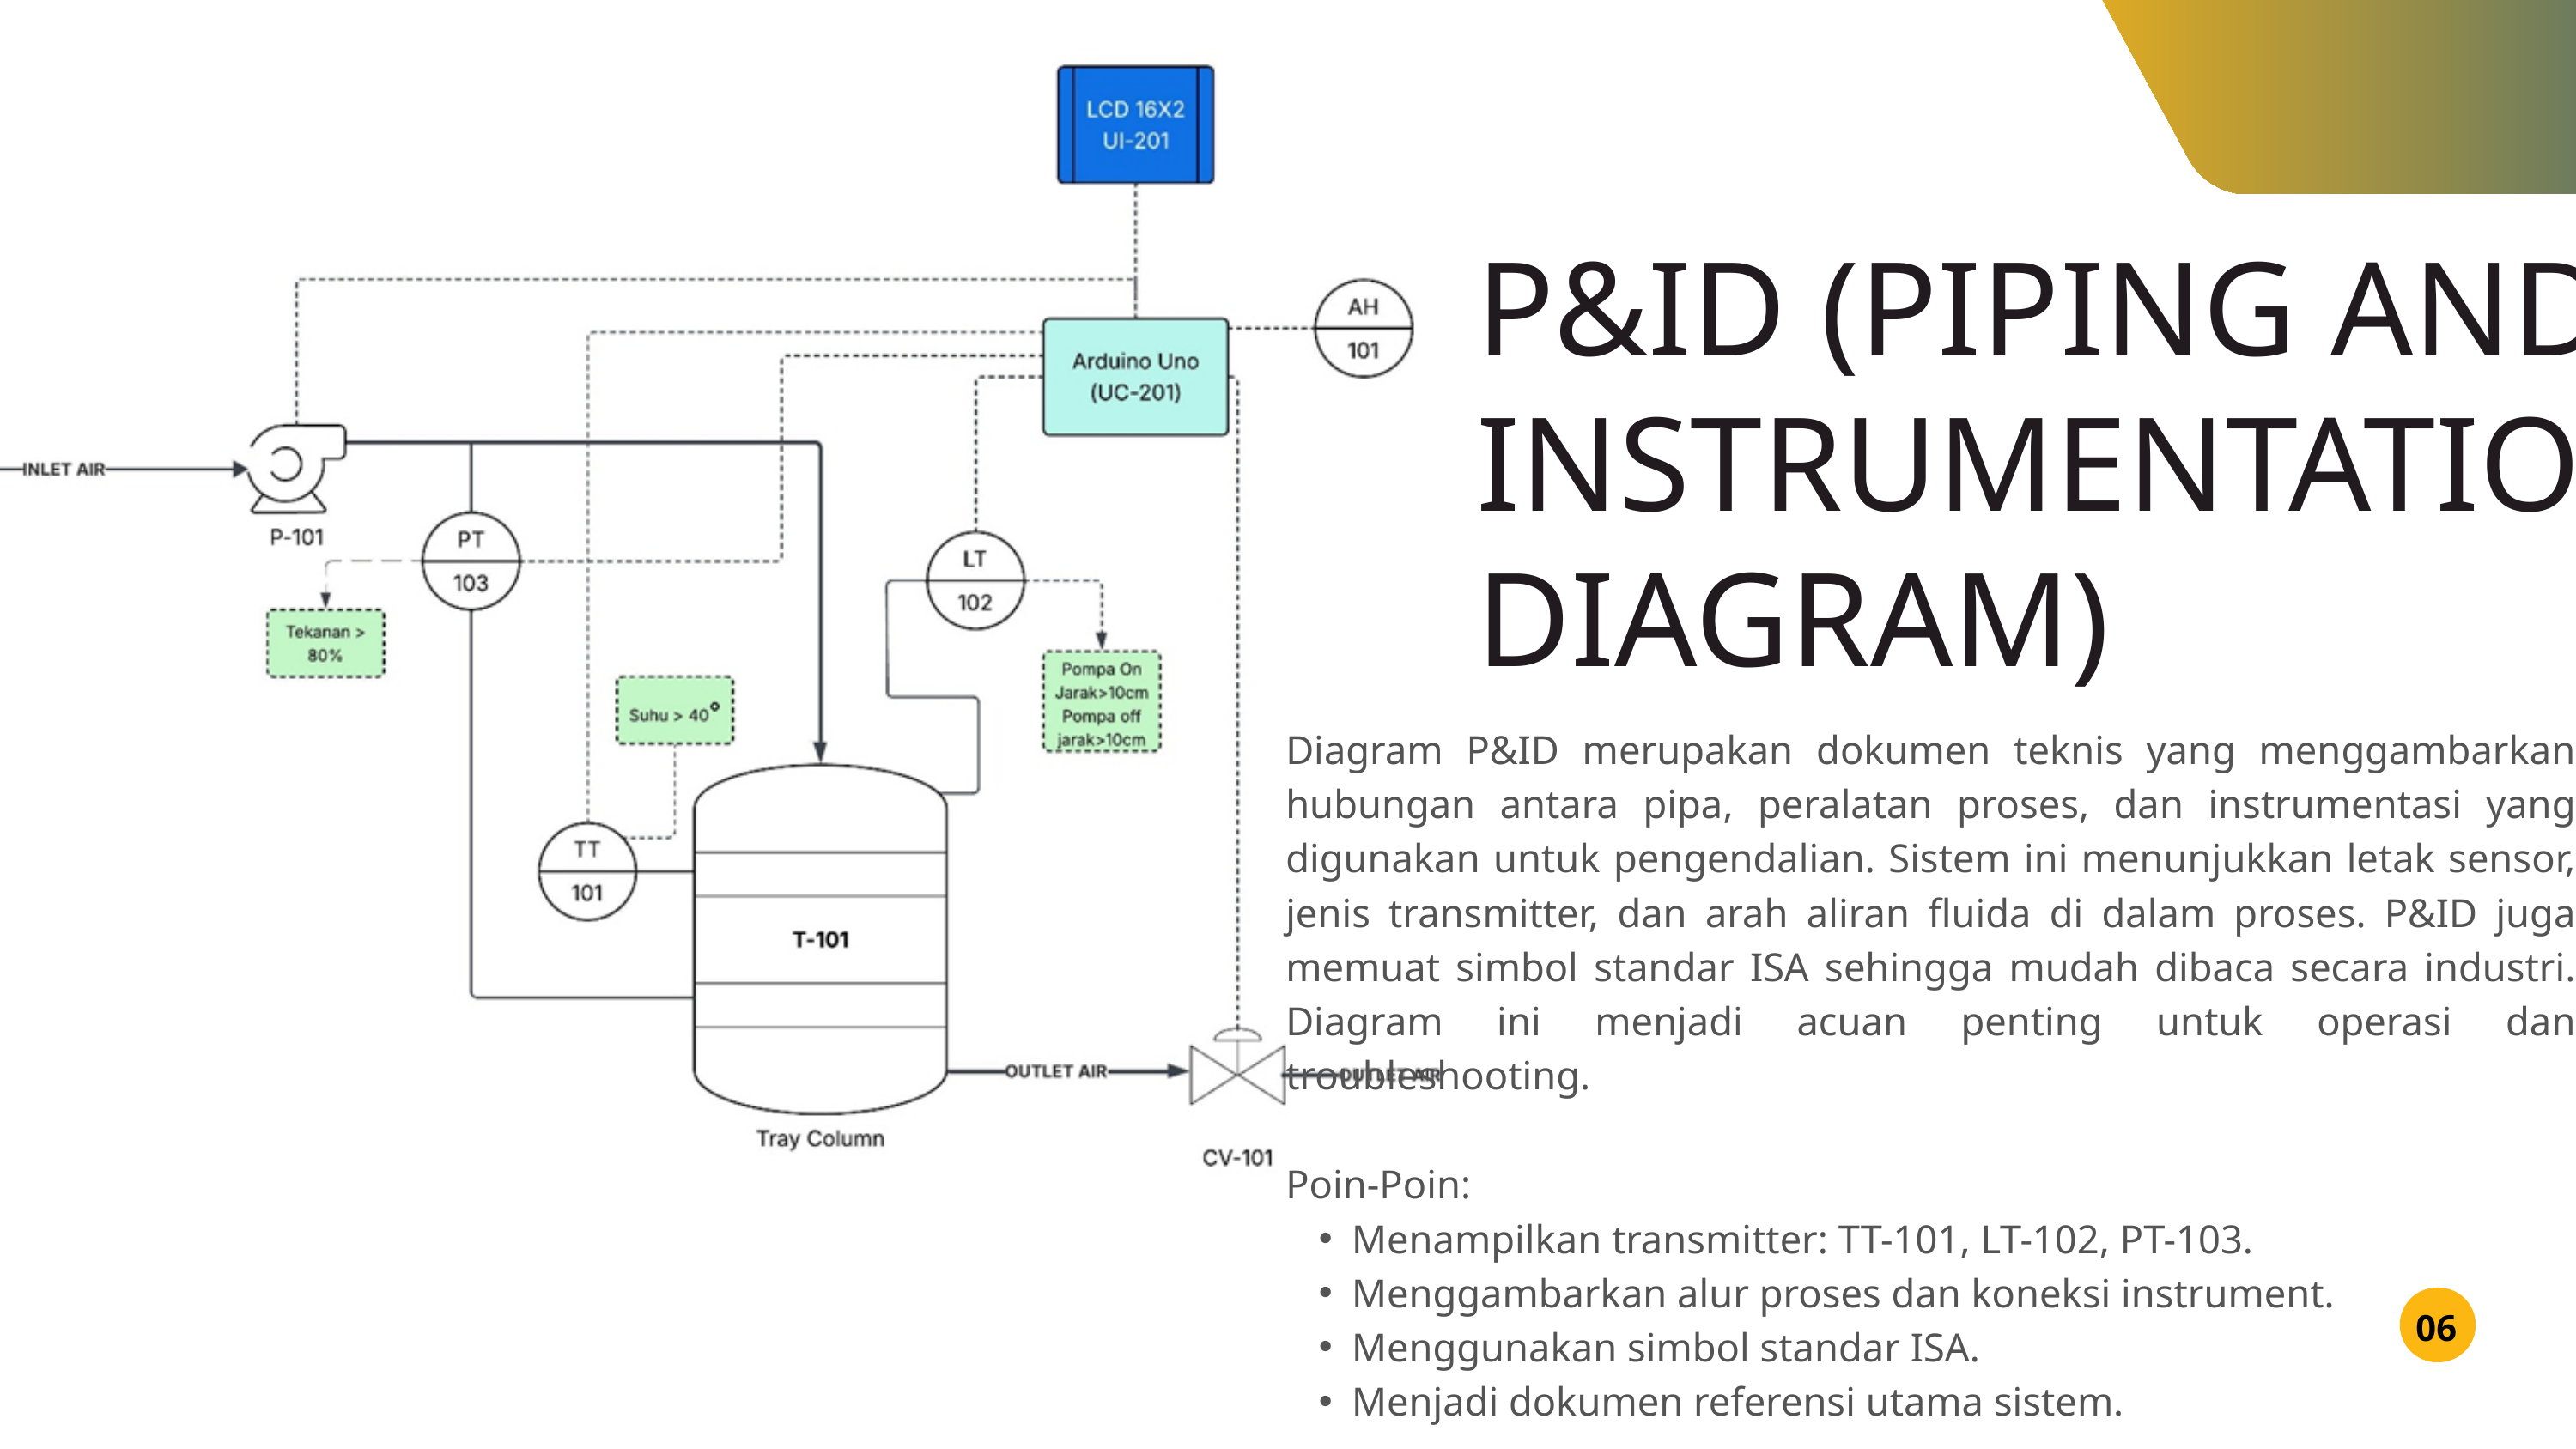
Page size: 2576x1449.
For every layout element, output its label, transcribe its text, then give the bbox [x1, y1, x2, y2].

text_box Diagram P&ID merupakan dokumen teknis yang menggambarkan hubungan antara pipa, peralatan proses, dan instrumentasi yang digunakan untuk pengendalian. Sistem ini menunjukkan letak sensor, jenis transmitter, dan arah aliran fluida di dalam proses. P&ID juga memuat simbol standar ISA sehingga mudah dibaca secara industri. Diagram ini menjadi acuan penting untuk operasi dan troubleshooting. Poin-Poin: Menampilkan transmitter: TT-101, LT-102, PT-103. Menggambarkan alur proses dan koneksi instrument. Menggunakan simbol standar ISA. Menjadi dokumen referensi utama sistem. [1285, 717, 2576, 1449]
text_box P&ID (PIPING AND INSTRUMENTATION DIAGRAM) [1476, 226, 2576, 693]
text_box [1947, 0, 2576, 195]
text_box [2399, 1287, 2476, 1363]
text_box [0, 28, 1443, 1216]
